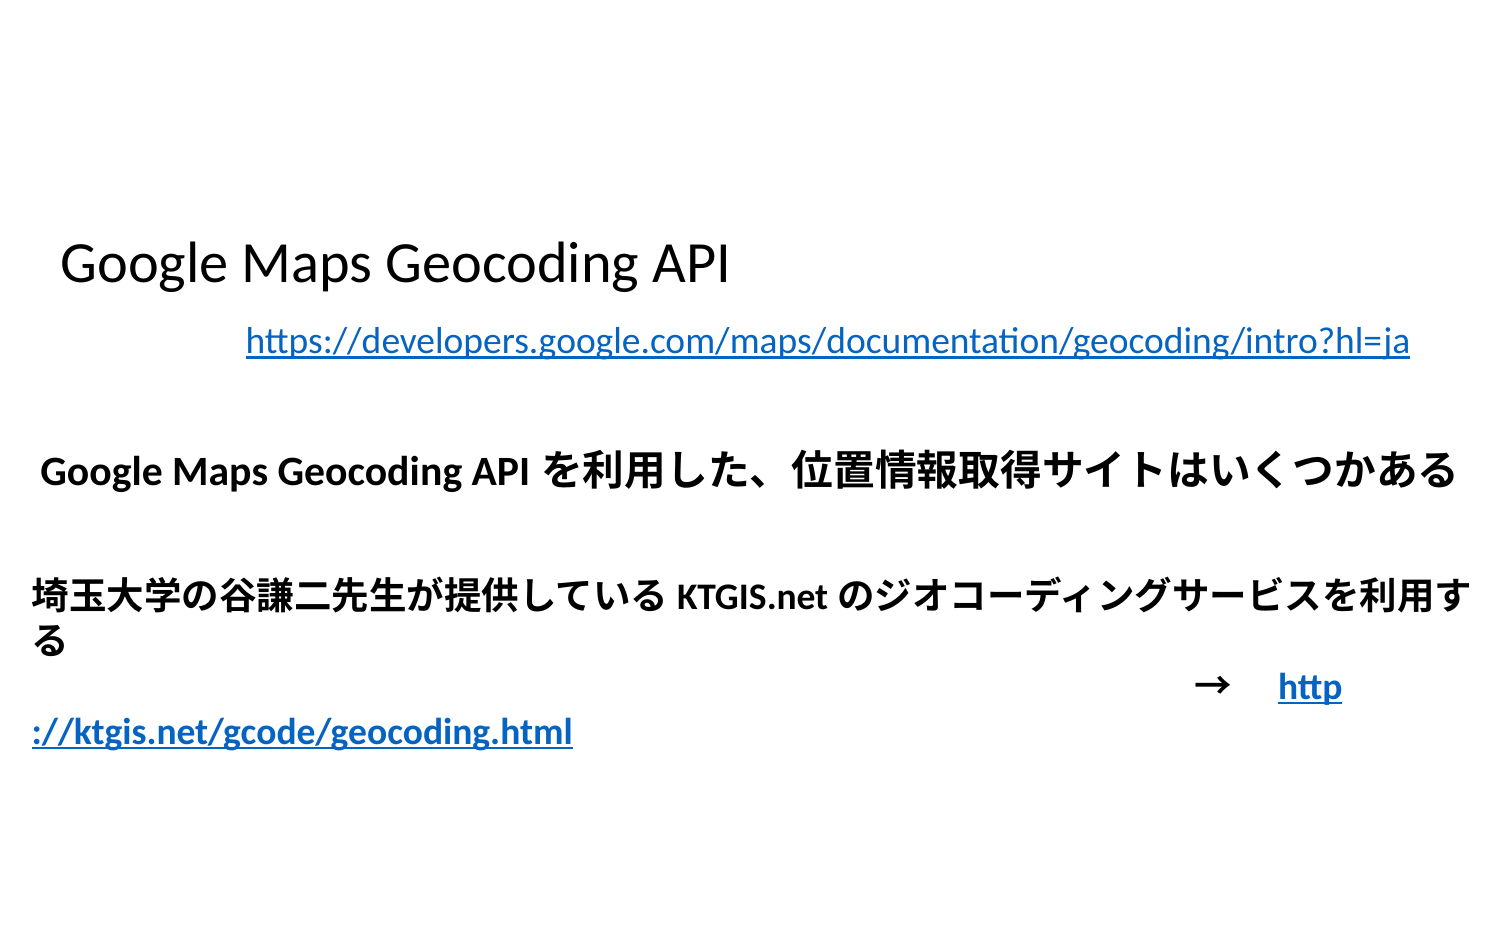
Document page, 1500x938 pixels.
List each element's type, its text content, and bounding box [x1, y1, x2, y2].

text_box 埼玉大学の谷謙二先生が提供しているKTGIS.netのジオコーディングサービスを利用する → http://ktgis.net/gcode/geocoding.html [16, 564, 1500, 760]
text_box Google Maps Geocoding APIを利用した、位置情報取得サイトはいくつかある [25, 435, 1475, 501]
text_box https://developers.google.com/maps/documentation/geocoding/intro?hl=ja [230, 308, 1435, 369]
text_box Google Maps Geocoding API [46, 217, 747, 302]
